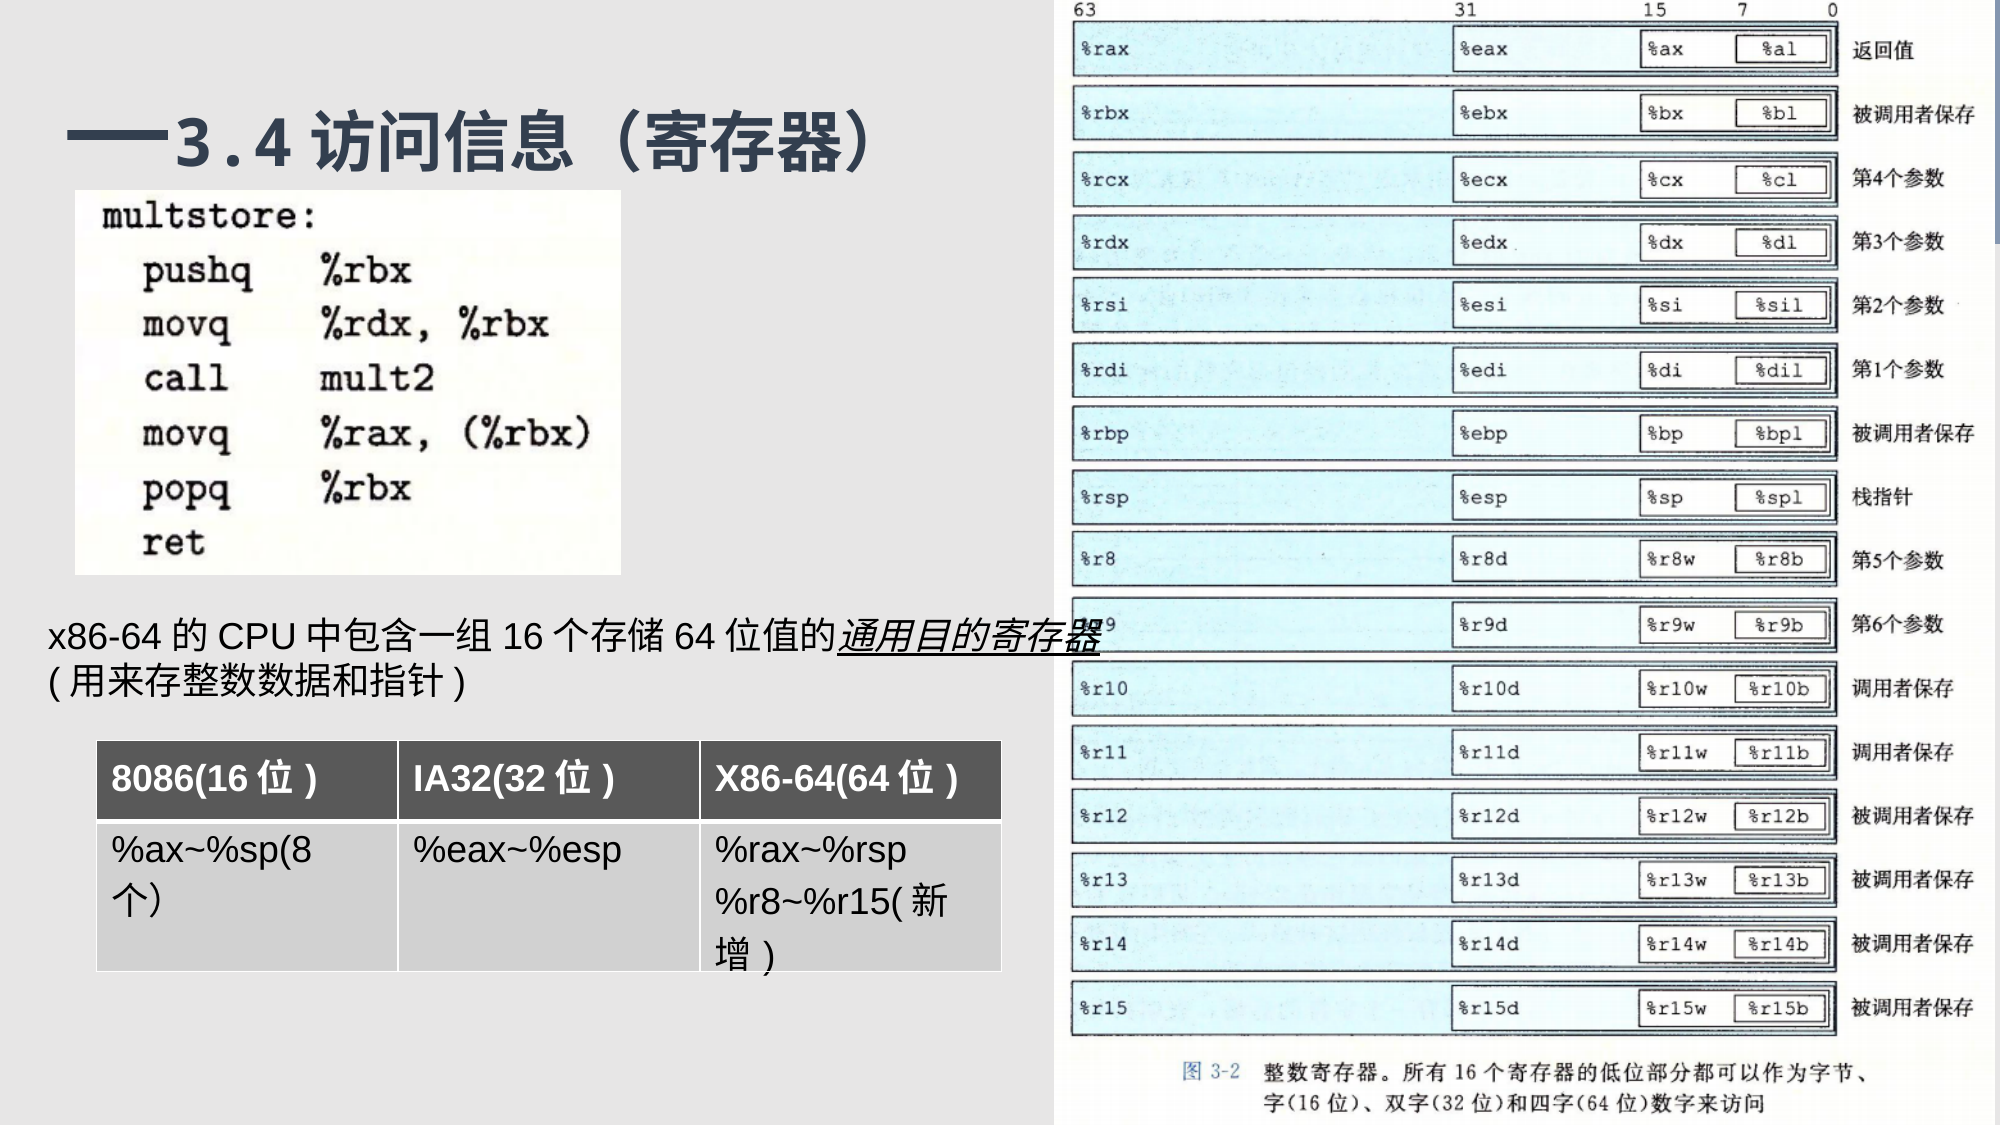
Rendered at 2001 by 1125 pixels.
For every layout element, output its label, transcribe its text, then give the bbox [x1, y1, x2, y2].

table_header 8086(16位) [97, 741, 397, 819]
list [75, 190, 621, 575]
title 3.4访问信息（寄存器） [158, 99, 1054, 191]
table_header IA32(32位) [399, 741, 699, 819]
table_cell %eax~%esp [399, 824, 699, 971]
table_header X86-64(64位) [701, 741, 1001, 819]
text_box x86-64的CPU中包含一组16个存储64位值的通用目的寄存器 (用来存整数数据和指针) [33, 604, 1054, 800]
table_cell %rax~%rsp %r8~%r15(新增) [701, 824, 1001, 971]
picture [1054, 0, 1995, 1125]
table_cell %ax~%sp(8个） [97, 824, 397, 971]
